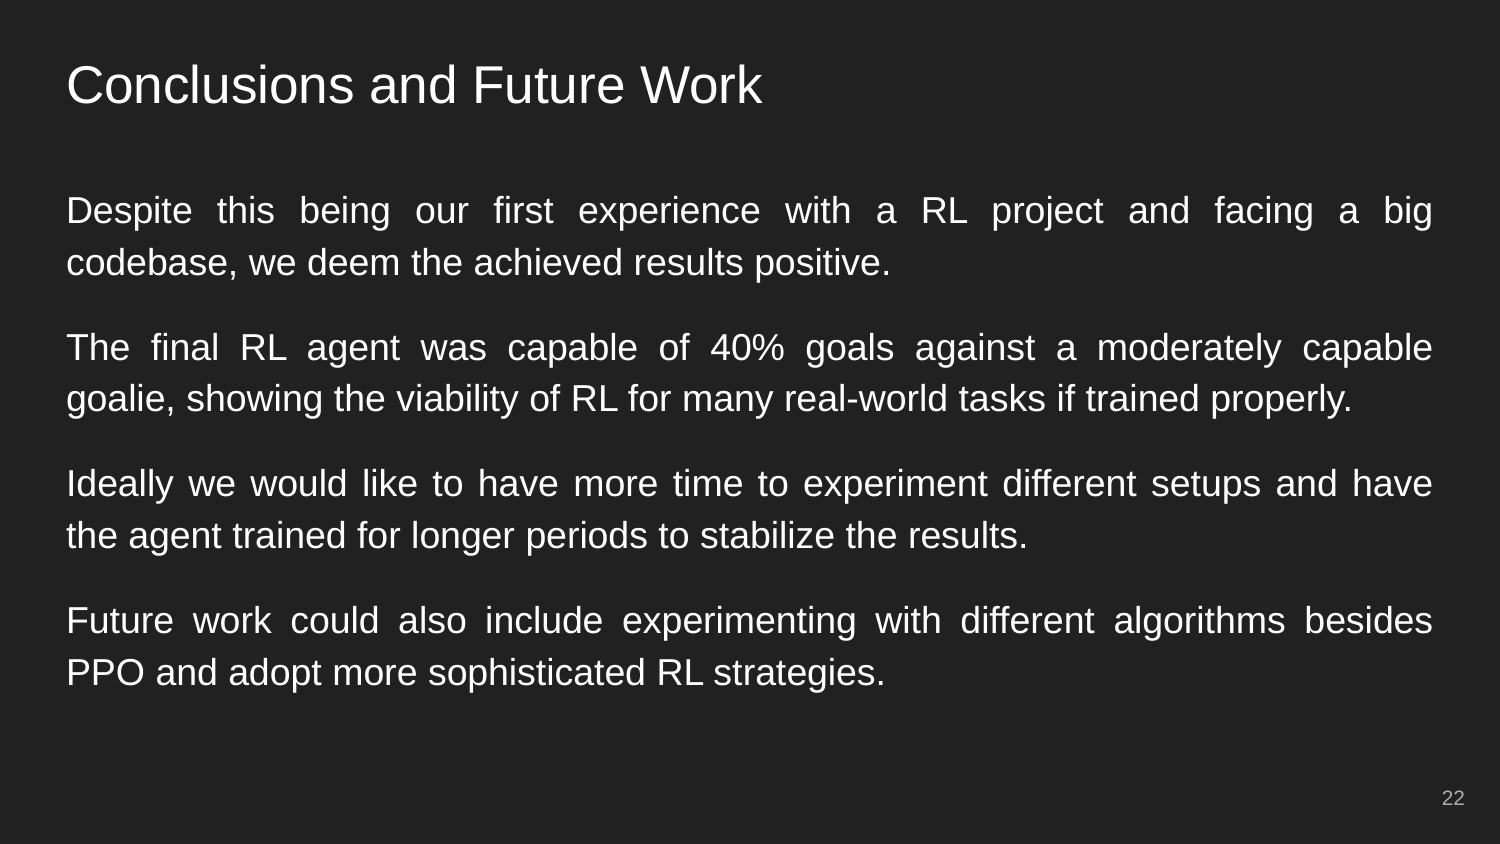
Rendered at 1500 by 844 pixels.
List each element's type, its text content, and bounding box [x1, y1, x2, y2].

title Conclusions and Future Work [51, 35, 1449, 130]
slide_number ‹#› [1389, 764, 1480, 830]
list Despite this being our first experience with a RL project and facing a big codebase, we deem the achieved results positive. The final RL agent was capable of 40% goals against a moderately capable goalie, showing the viability of RL for many real-world tasks if trained properly. Ideally we would like to have more time to experiment different setups and have the agent trained for longer periods to stabilize the results. Future work could also include experimenting with different algorithms besides PPO and adopt more sophisticated RL strategies. [51, 164, 1449, 725]
